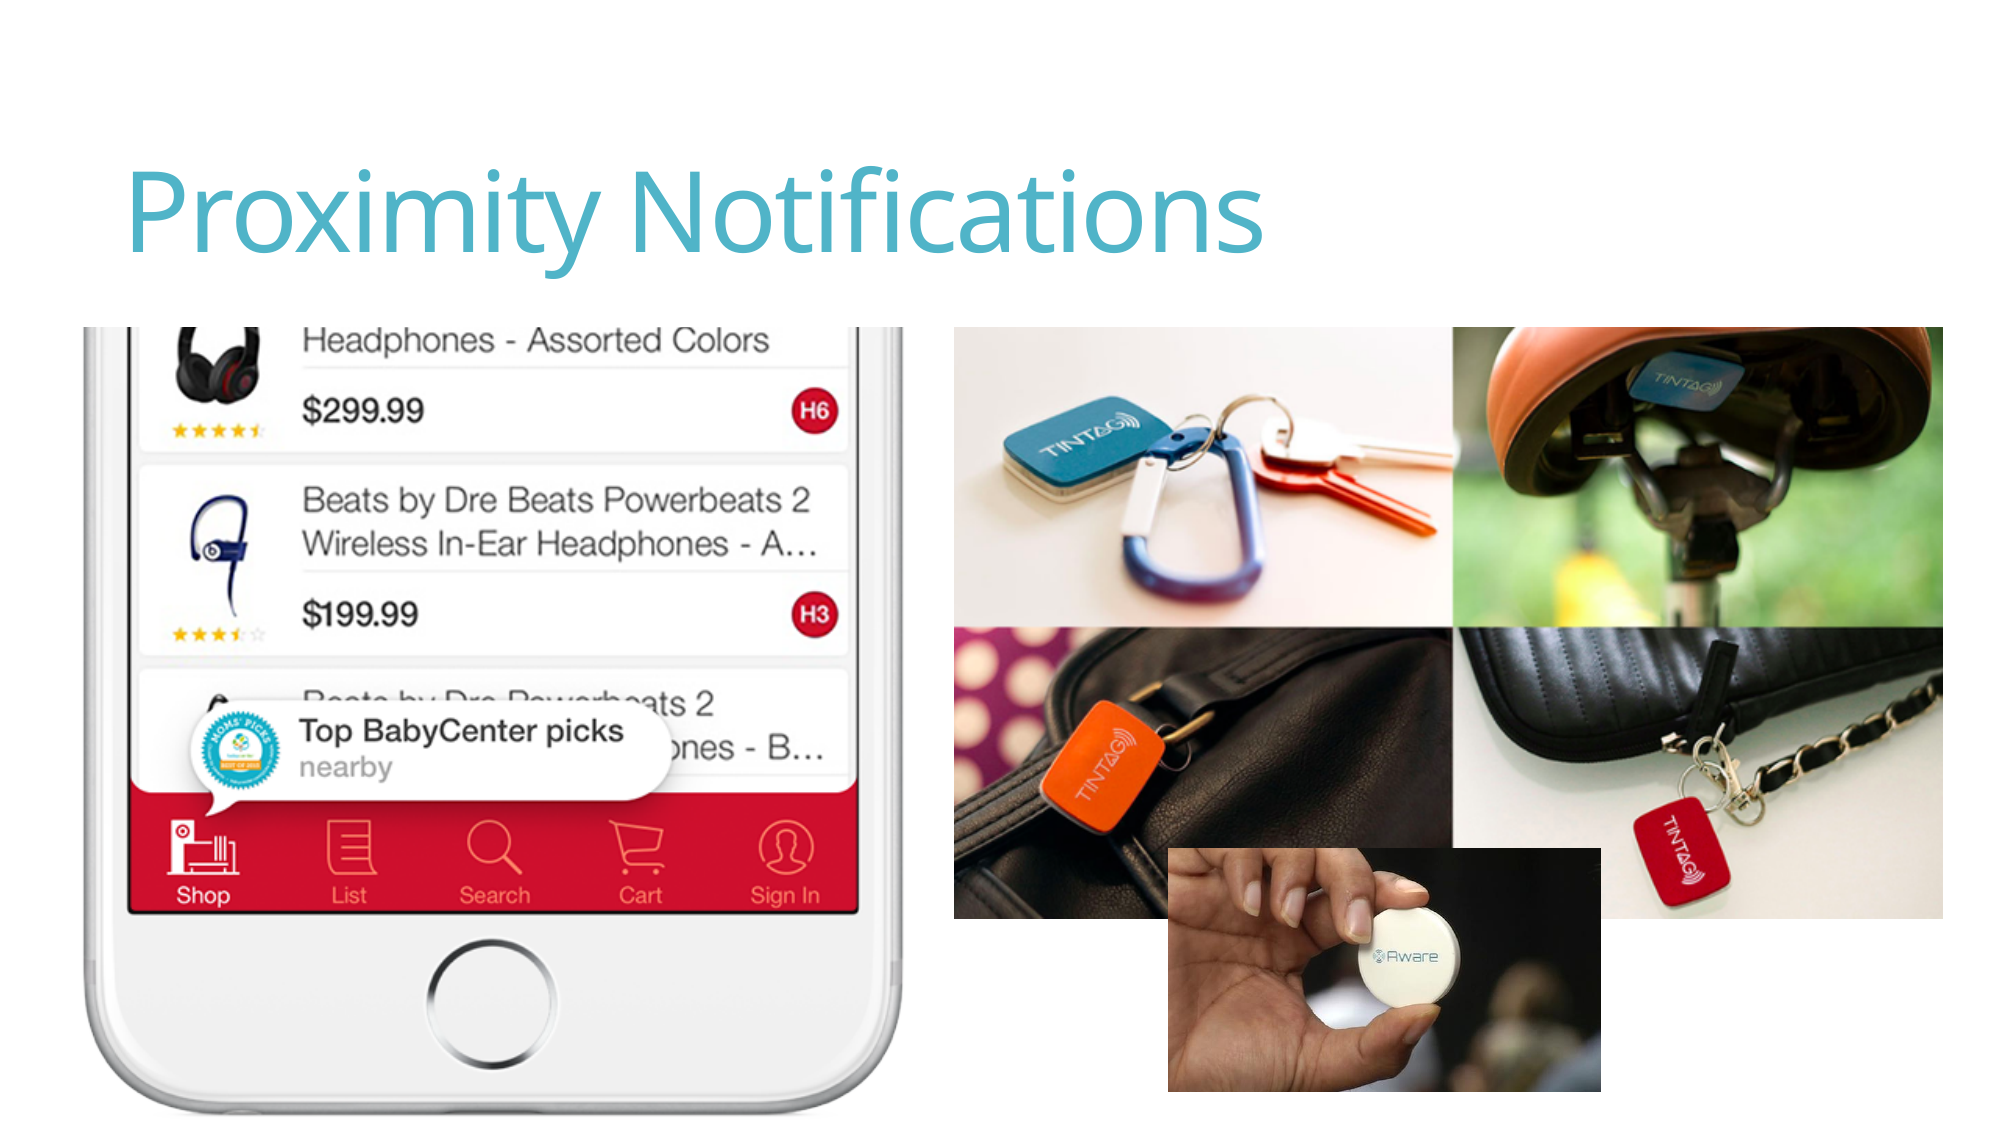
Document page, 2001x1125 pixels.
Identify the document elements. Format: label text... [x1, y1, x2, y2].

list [78, 327, 909, 1120]
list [954, 327, 1943, 919]
picture [1168, 848, 1602, 1092]
title Proximity Notifications [107, 81, 1875, 354]
